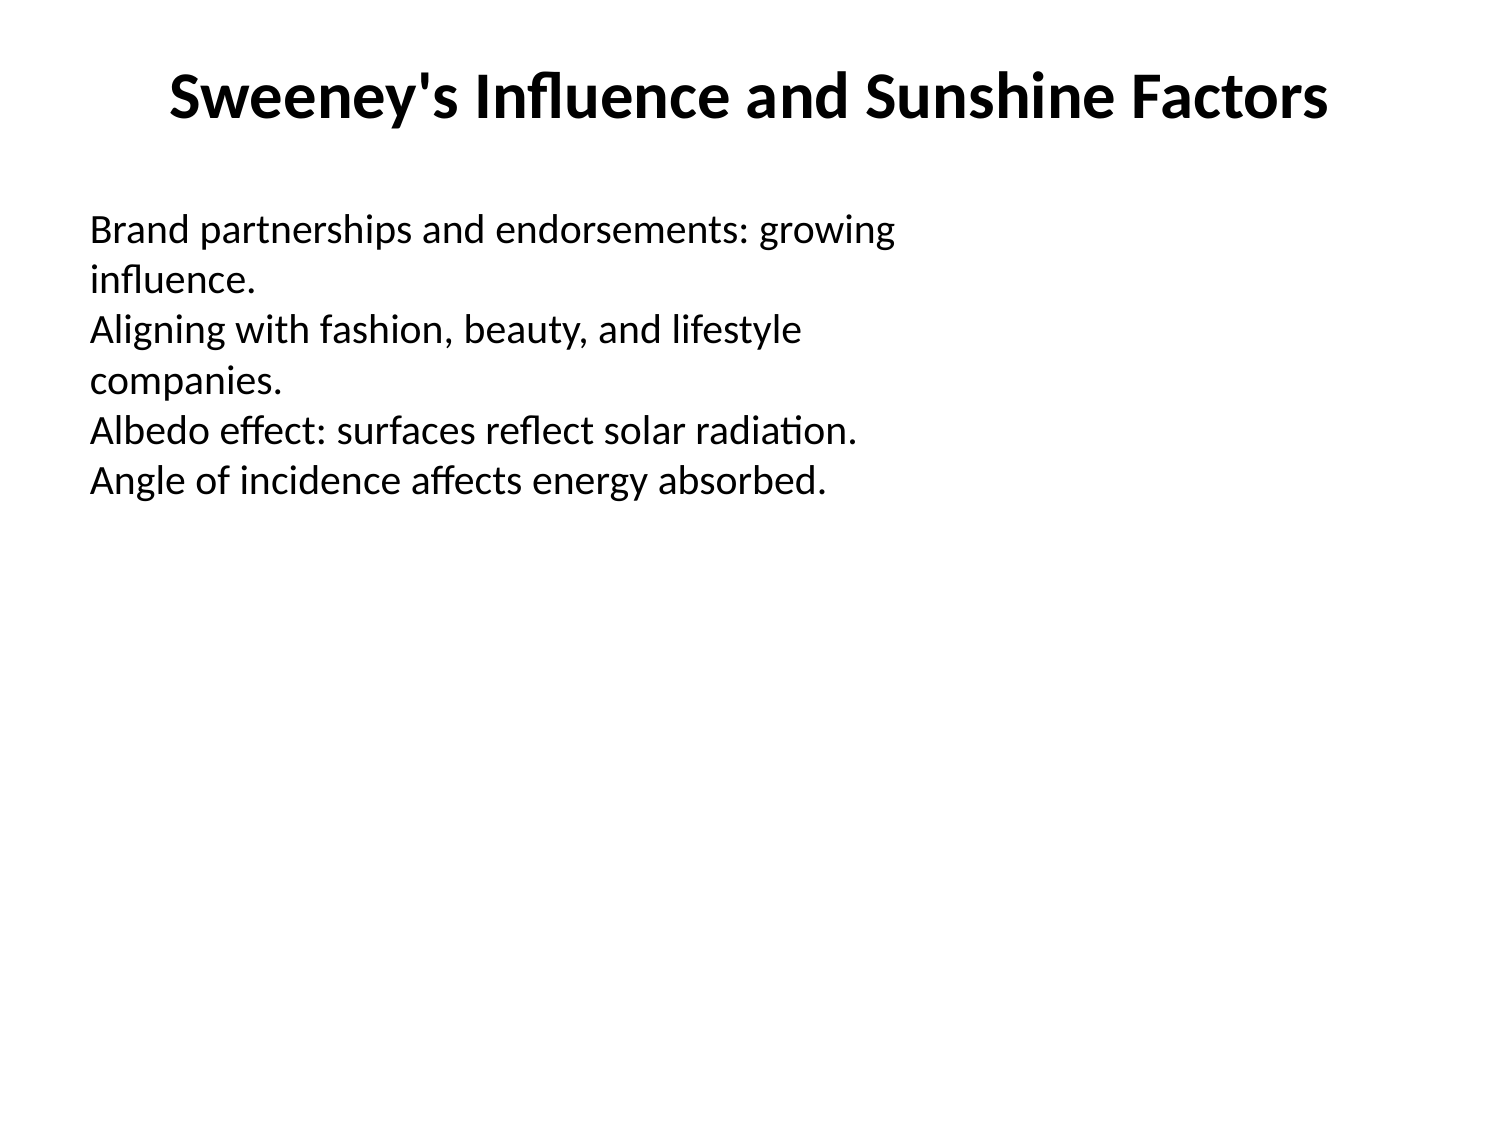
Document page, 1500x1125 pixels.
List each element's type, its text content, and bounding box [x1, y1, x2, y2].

text_box Sweeney's Influence and Sunshine Factors [154, 44, 1345, 140]
text_box Brand partnerships and endorsements: growing influence. Aligning with fashion, beauty, and lifestyle companies. Albedo effect: surfaces reflect solar radiation. Angle of incidence affects energy absorbed. [74, 149, 975, 510]
